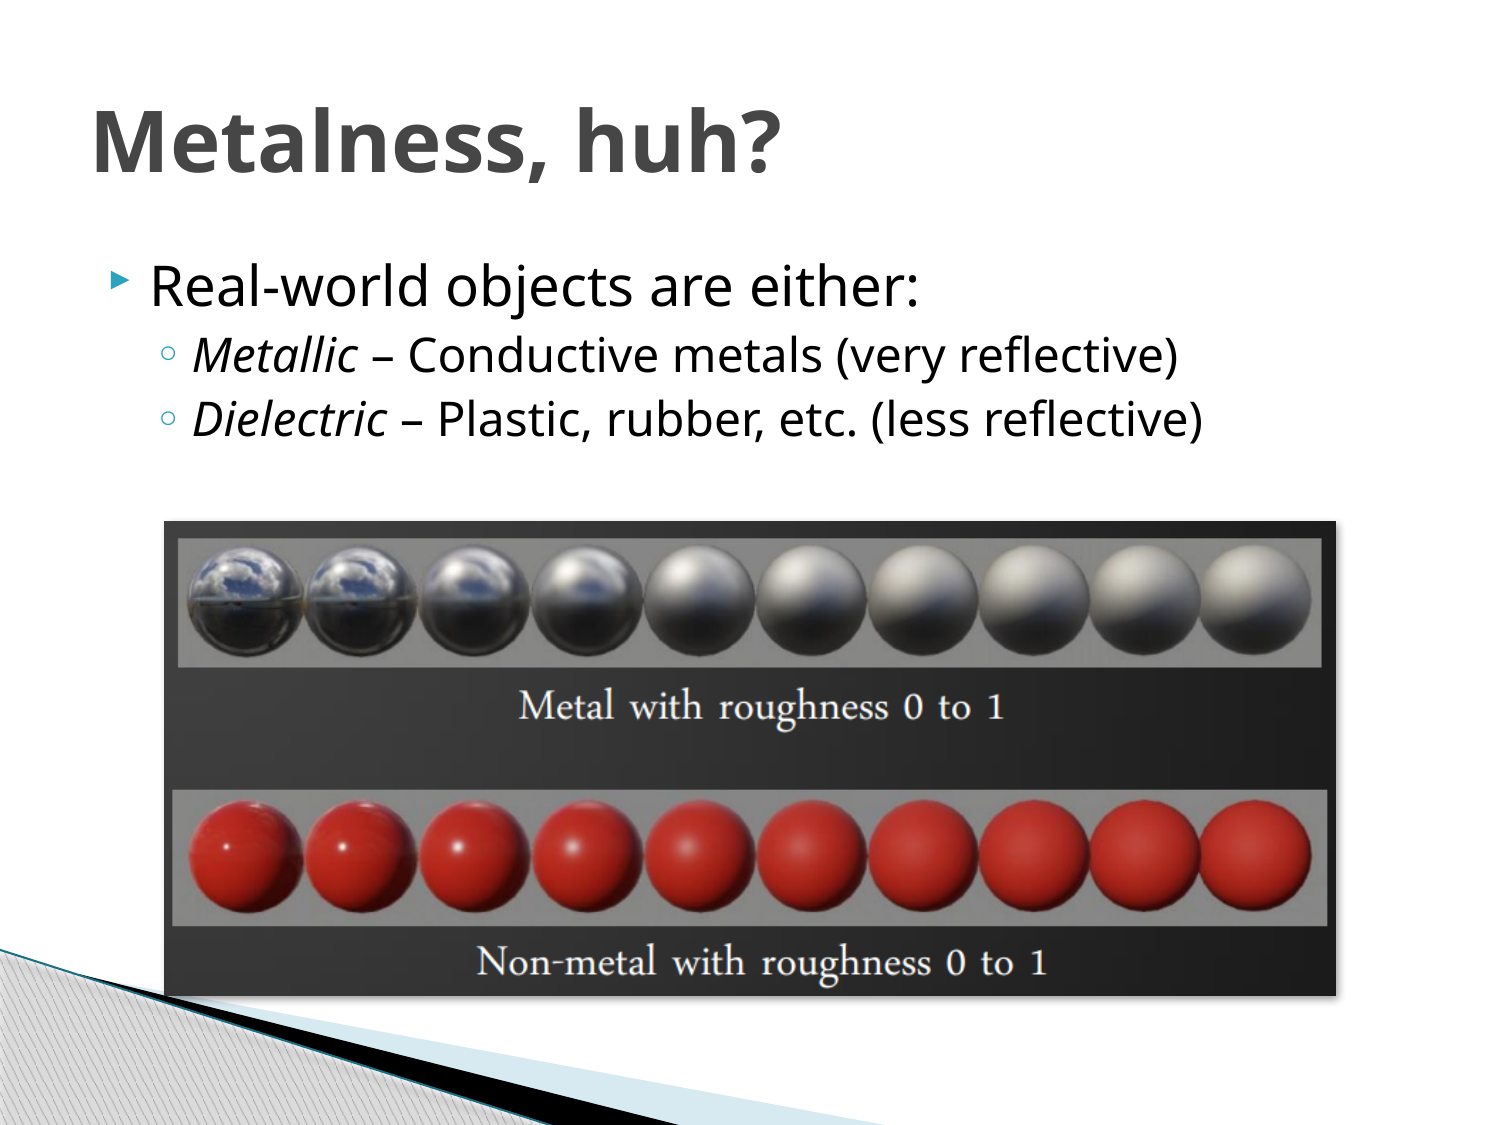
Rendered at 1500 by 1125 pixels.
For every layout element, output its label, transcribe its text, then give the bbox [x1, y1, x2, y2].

picture [163, 520, 1337, 997]
title Metalness, huh? [75, 45, 1425, 233]
list Real-world objects are either: Metallic – Conductive metals (very reflective) Dielectric – Plastic, rubber, etc. (less reflective) [75, 243, 1425, 986]
